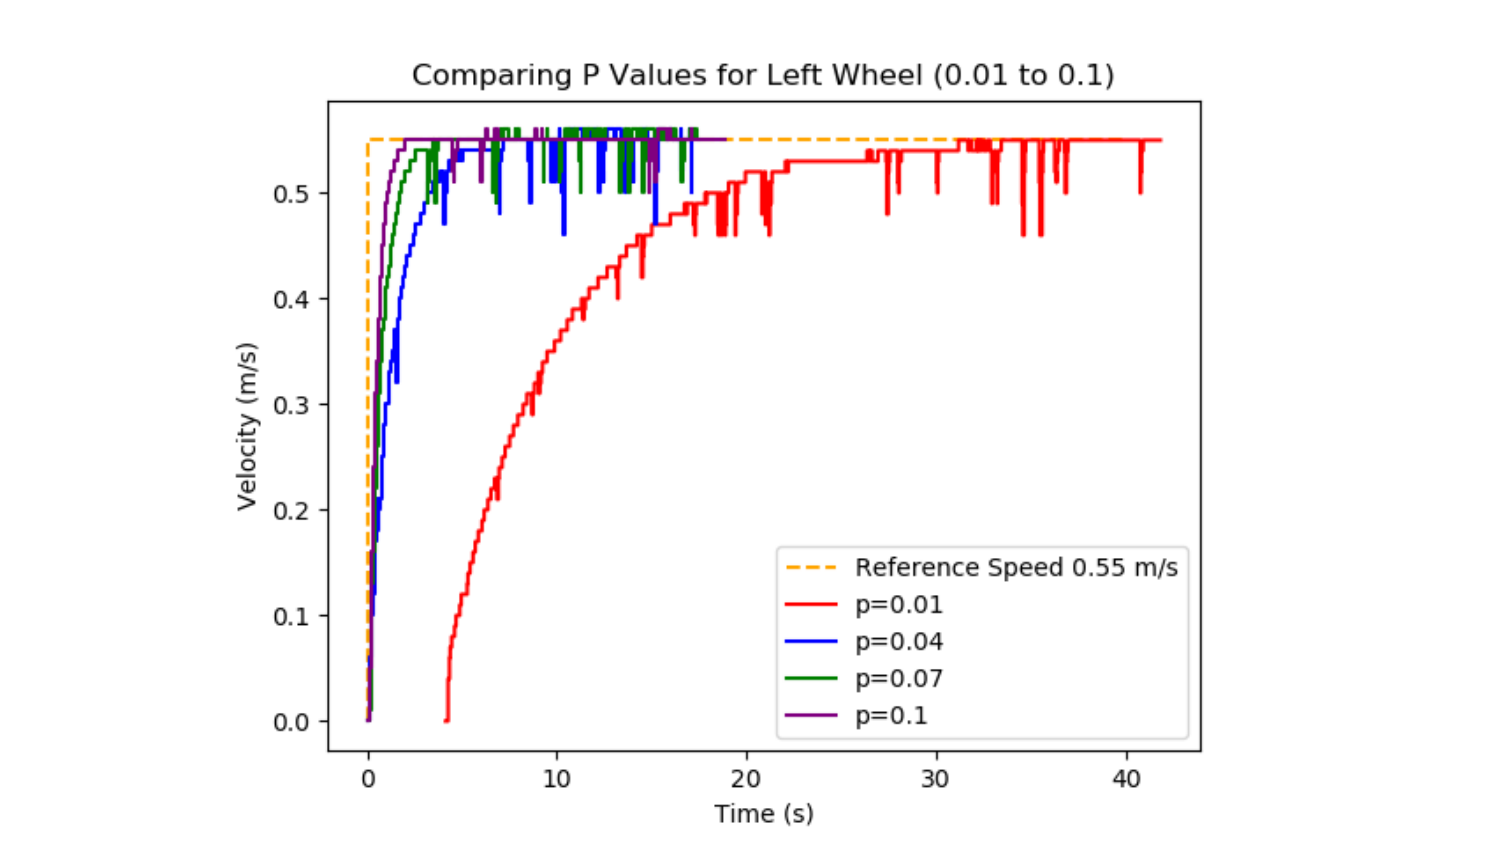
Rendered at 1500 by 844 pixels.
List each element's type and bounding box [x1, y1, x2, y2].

picture [187, 0, 1313, 844]
